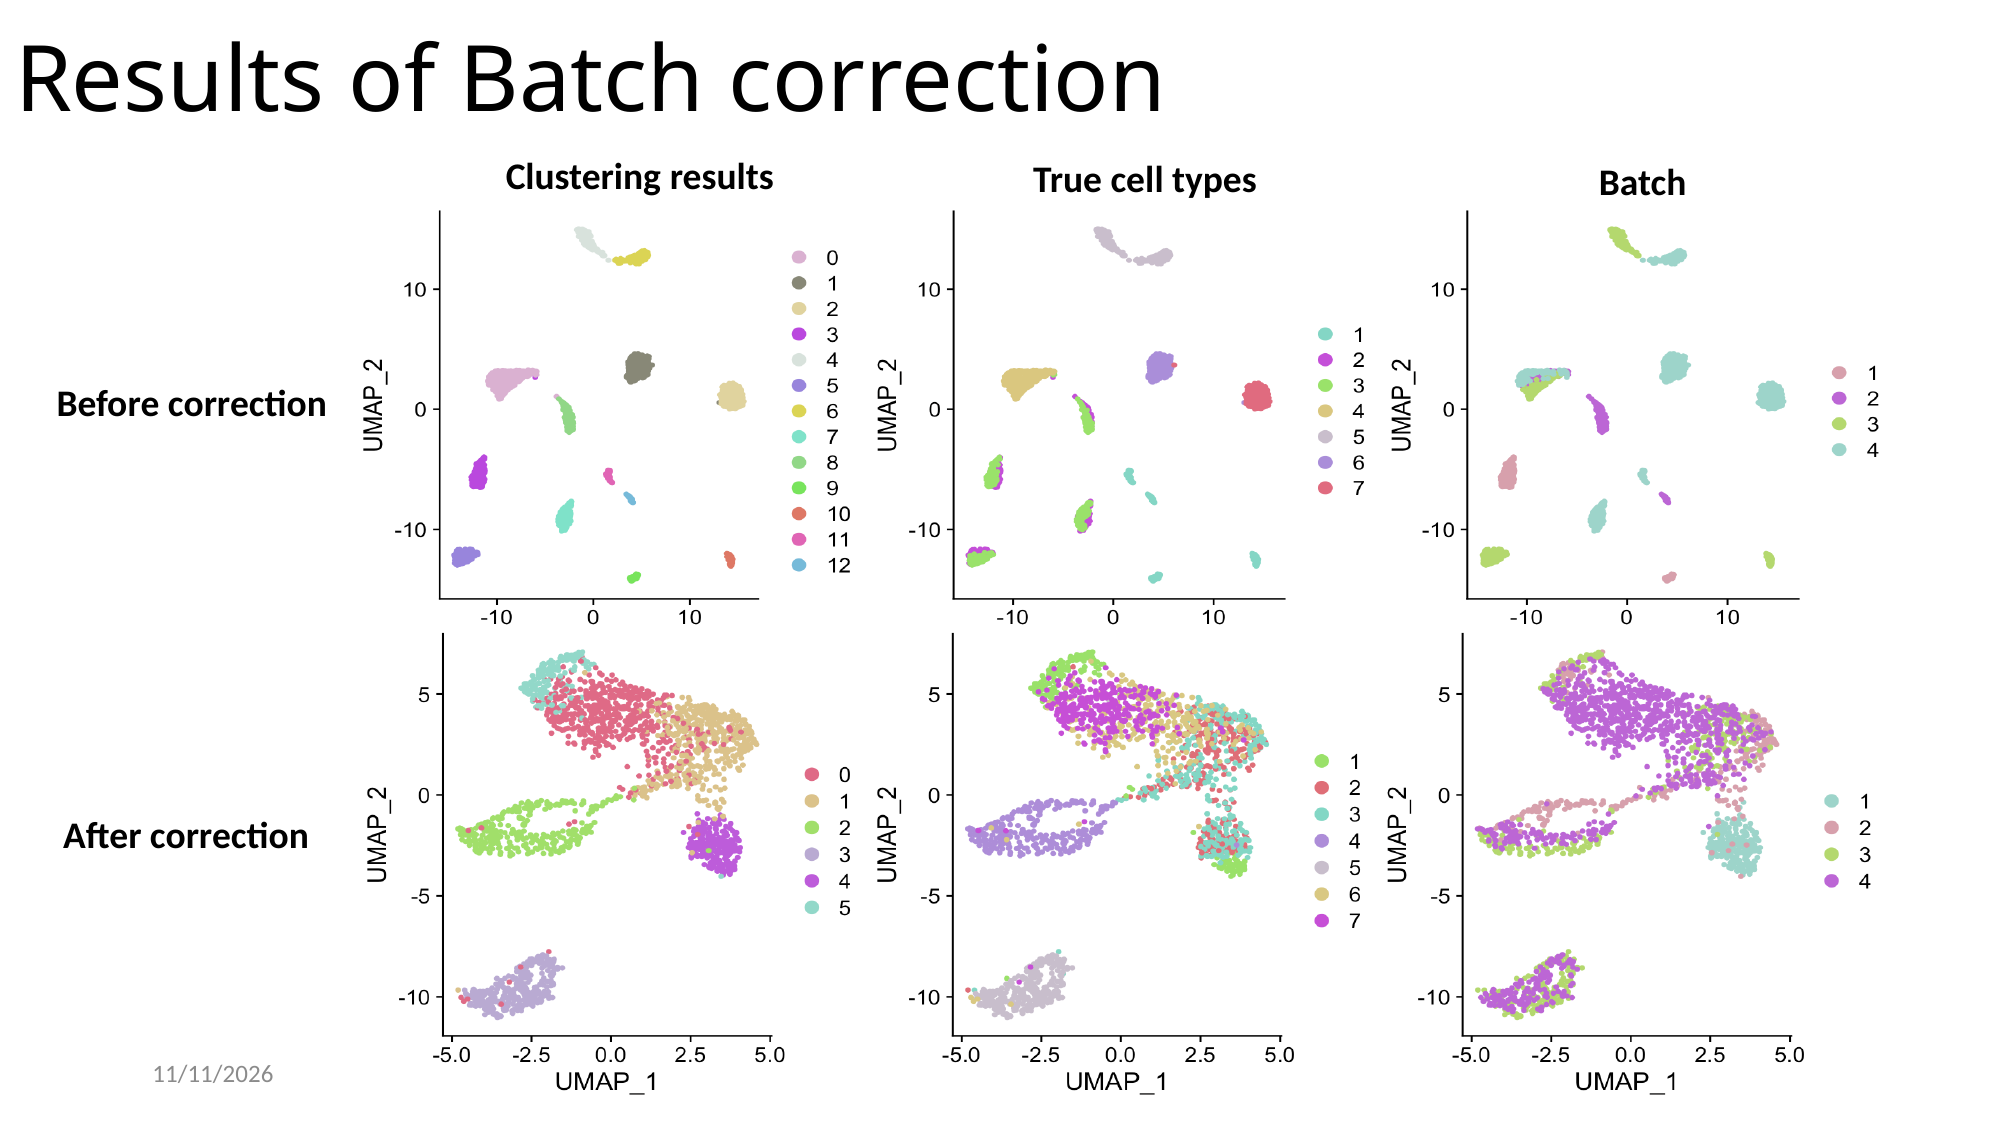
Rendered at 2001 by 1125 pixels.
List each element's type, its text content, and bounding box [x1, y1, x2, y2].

text_box After correction [48, 803, 325, 863]
picture [353, 204, 1887, 1102]
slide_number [137, 1042, 588, 1103]
text_box Before correction [41, 371, 343, 432]
text_box True cell types [1018, 147, 1273, 204]
title Results of Batch correction [0, 0, 1725, 190]
text_box Clustering results [491, 144, 789, 204]
text_box Batch [1584, 150, 1702, 204]
